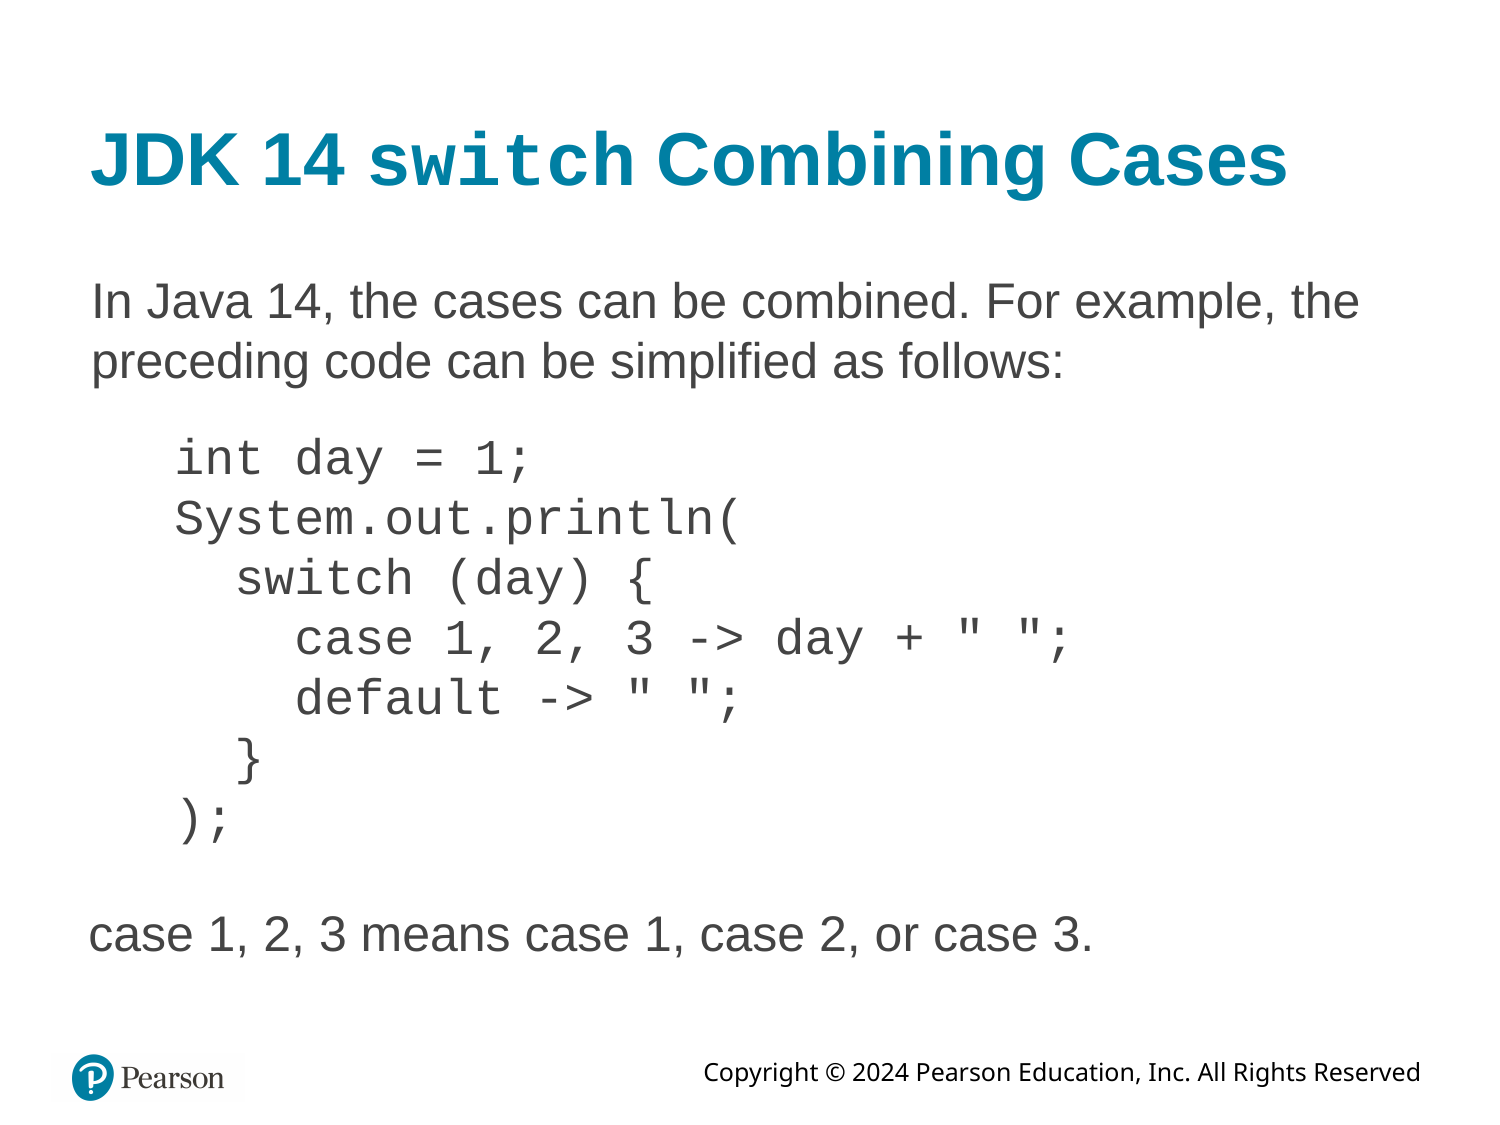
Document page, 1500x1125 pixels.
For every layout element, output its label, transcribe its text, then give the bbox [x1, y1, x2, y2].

list In Java 14, the cases can be combined. For example, the preceding code can be simplified as follows: [75, 254, 1435, 396]
title J D K 14 switch Combining Cases [75, 35, 1425, 216]
list case 1, 2, 3 means case 1, case 2, or case 3. [73, 901, 1432, 973]
list int day = 1; System.out.println( switch (day) { case 1, 2, 3 -> day + " "; default -> " "; } ); [159, 424, 1430, 856]
picture [51, 1053, 245, 1102]
